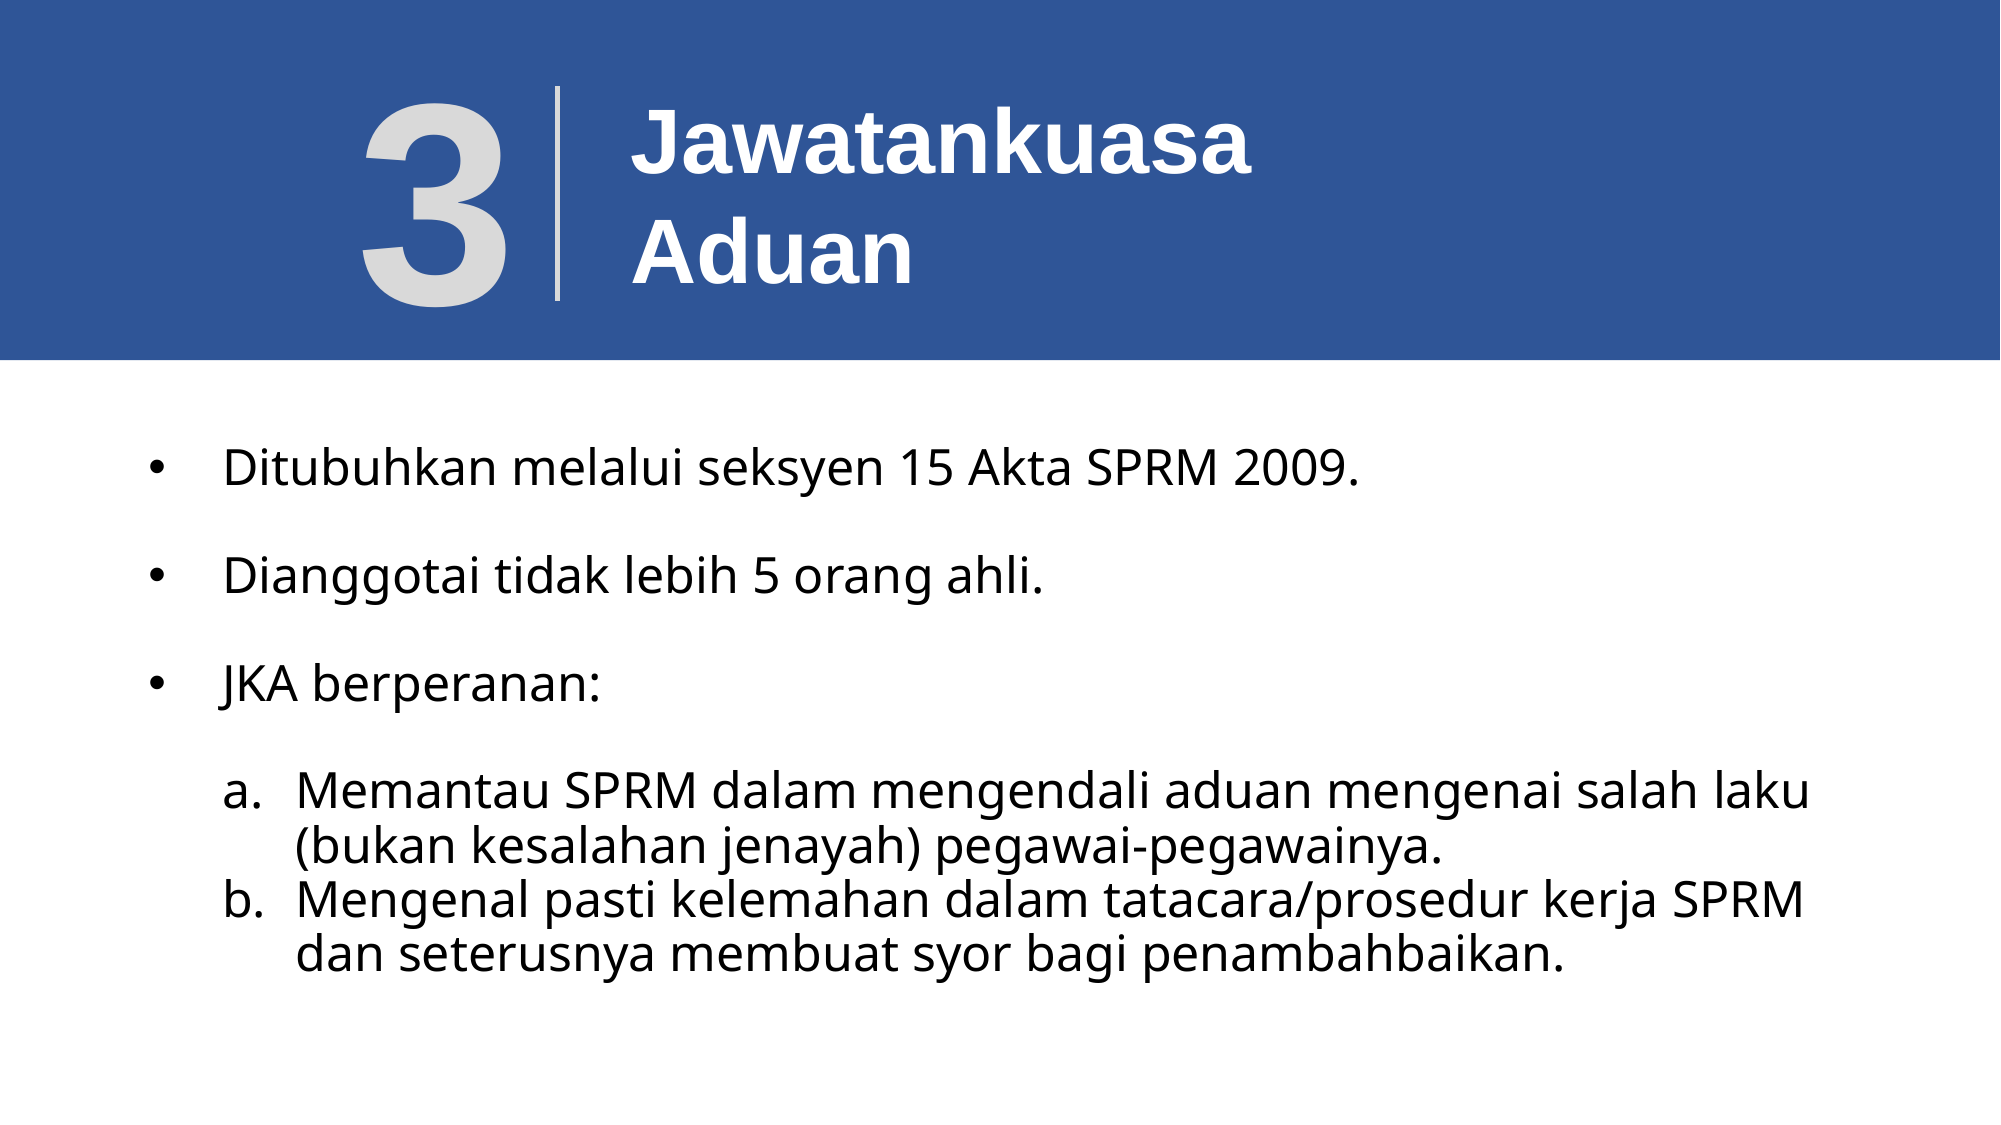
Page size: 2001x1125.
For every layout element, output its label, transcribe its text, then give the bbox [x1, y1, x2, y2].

text_box [0, 0, 2000, 361]
list Ditubuhkan melalui seksyen 15 Akta SPRM 2009. Dianggotai tidak lebih 5 orang ahli. JKA berperanan: Memantau SPRM dalam mengendali aduan mengenai salah laku (bukan kesalahan jenayah) pegawai-pegawainya. Mengenal pasti kelemahan dalam tatacara/prosedur kerja SPRM dan seterusnya membuat syor bagi penambahbaikan. [133, 434, 1873, 1097]
text_box 3 [341, 9, 492, 370]
text_box Jawatankuasa Aduan [615, 74, 1966, 226]
